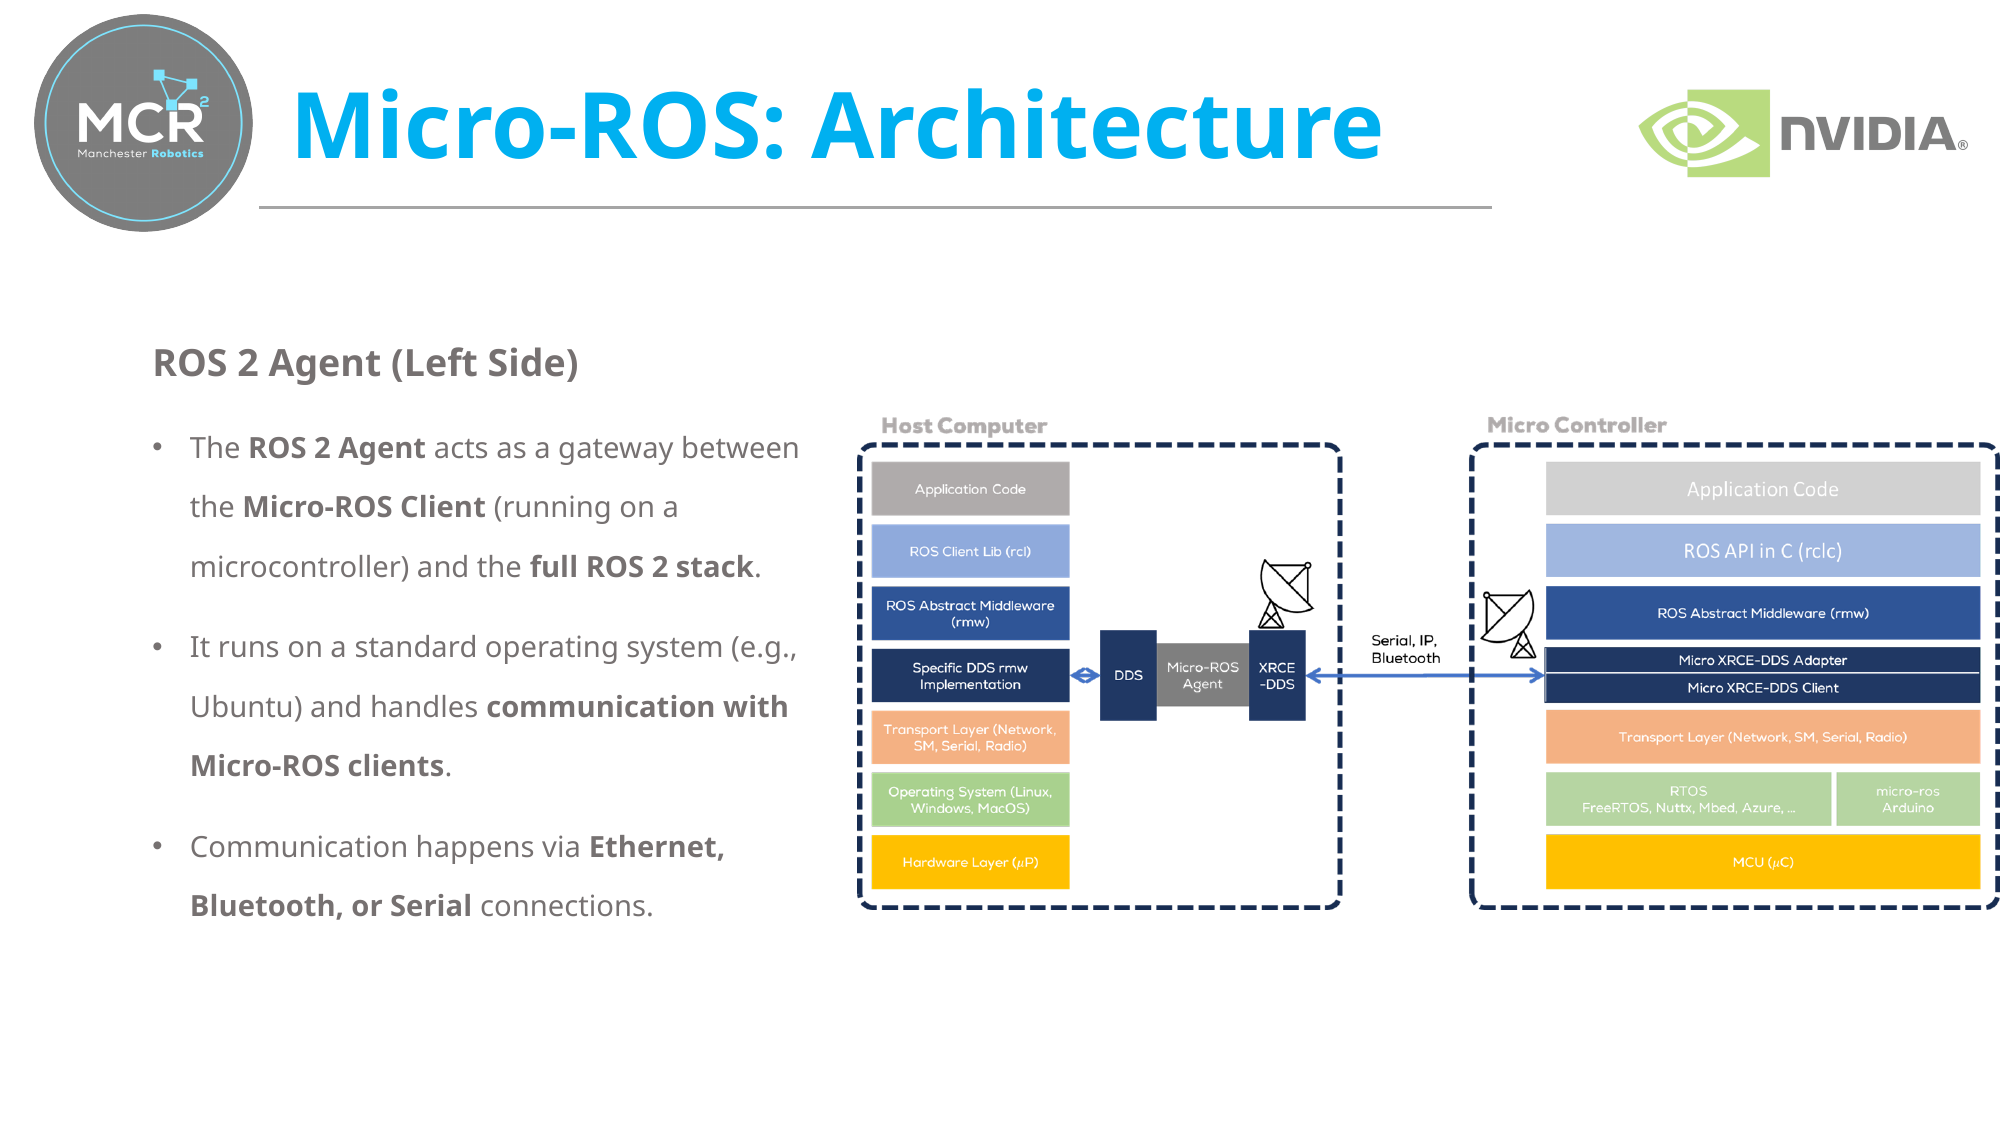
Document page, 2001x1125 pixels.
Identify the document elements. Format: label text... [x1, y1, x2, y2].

title Micro-ROS: Architecture [275, 19, 1615, 238]
list ROS 2 Agent (Left Side) The ROS 2 Agent acts as a gateway between the Micro-ROS Client (running on a microcontroller) and the full ROS 2 stack. It runs on a standard operating system (e.g., Ubuntu) and handles communication with Micro-ROS clients. Communication happens via Ethernet, Bluetooth, or Serial connections. [137, 299, 818, 1014]
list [856, 403, 2000, 910]
